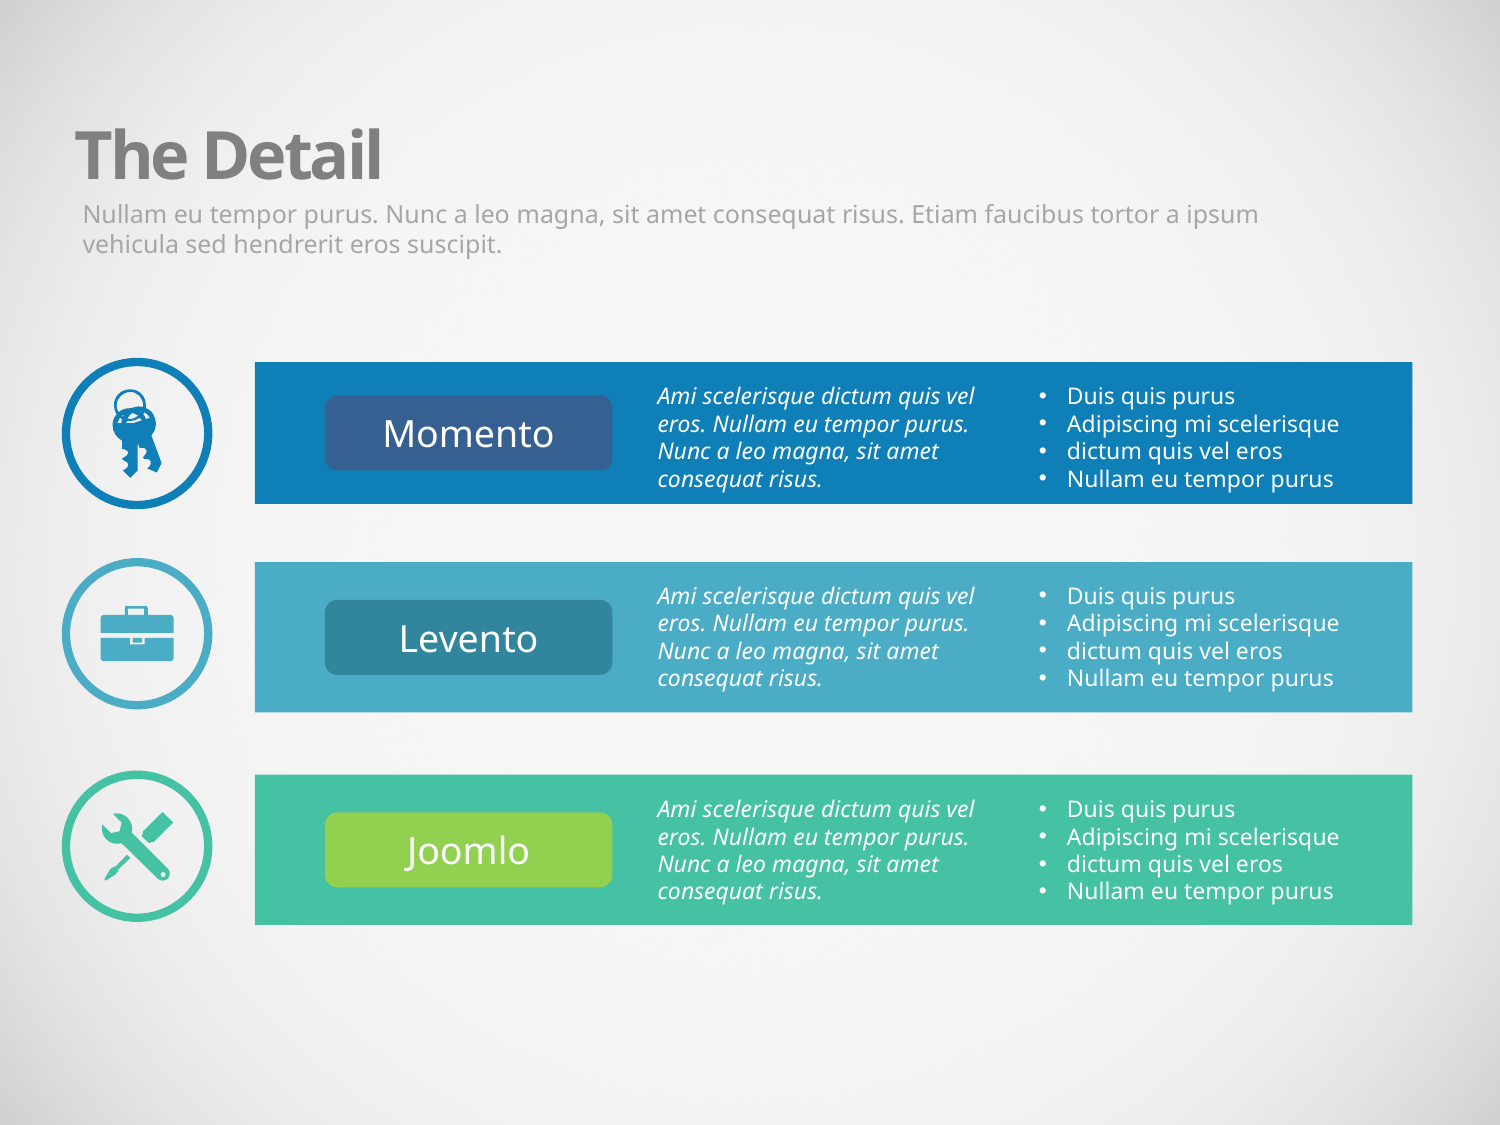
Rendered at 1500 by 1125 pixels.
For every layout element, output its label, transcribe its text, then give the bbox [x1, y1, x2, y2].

text_box The Detail [67, 108, 393, 197]
text_box Ami scelerisque dictum quis vel eros. Nullam eu tempor purus. Nunc a leo magna, sit amet consequat risus. [650, 378, 1000, 496]
text_box Ami scelerisque dictum quis vel eros. Nullam eu tempor purus. Nunc a leo magna, sit amet consequat risus. [650, 577, 1000, 695]
text_box Duis quis purus Adipiscing mi scelerisque dictum quis vel eros Nullam eu tempor purus [1031, 577, 1375, 695]
picture [0, 0, 1500, 1125]
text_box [100, 811, 174, 881]
text_box Nullam eu tempor purus. Nunc a leo magna, sit amet consequat risus. Etiam faucibus tortor a ipsum vehicula sed hendrerit eros suscipit. [74, 194, 1288, 262]
text_box [253, 360, 1415, 506]
text_box [112, 389, 162, 478]
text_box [100, 605, 174, 662]
text_box [63, 772, 211, 920]
text_box Duis quis purus Adipiscing mi scelerisque dictum quis vel eros Nullam eu tempor purus [1031, 378, 1375, 496]
text_box Joomlo [322, 810, 615, 890]
text_box [253, 773, 1415, 927]
text_box Momento [322, 393, 615, 473]
text_box [63, 560, 211, 708]
text_box Duis quis purus Adipiscing mi scelerisque dictum quis vel eros Nullam eu tempor purus [1031, 790, 1375, 909]
text_box [253, 560, 1415, 714]
text_box Ami scelerisque dictum quis vel eros. Nullam eu tempor purus. Nunc a leo magna, sit amet consequat risus. [650, 790, 1000, 909]
text_box Levento [322, 597, 615, 677]
text_box [63, 359, 211, 508]
